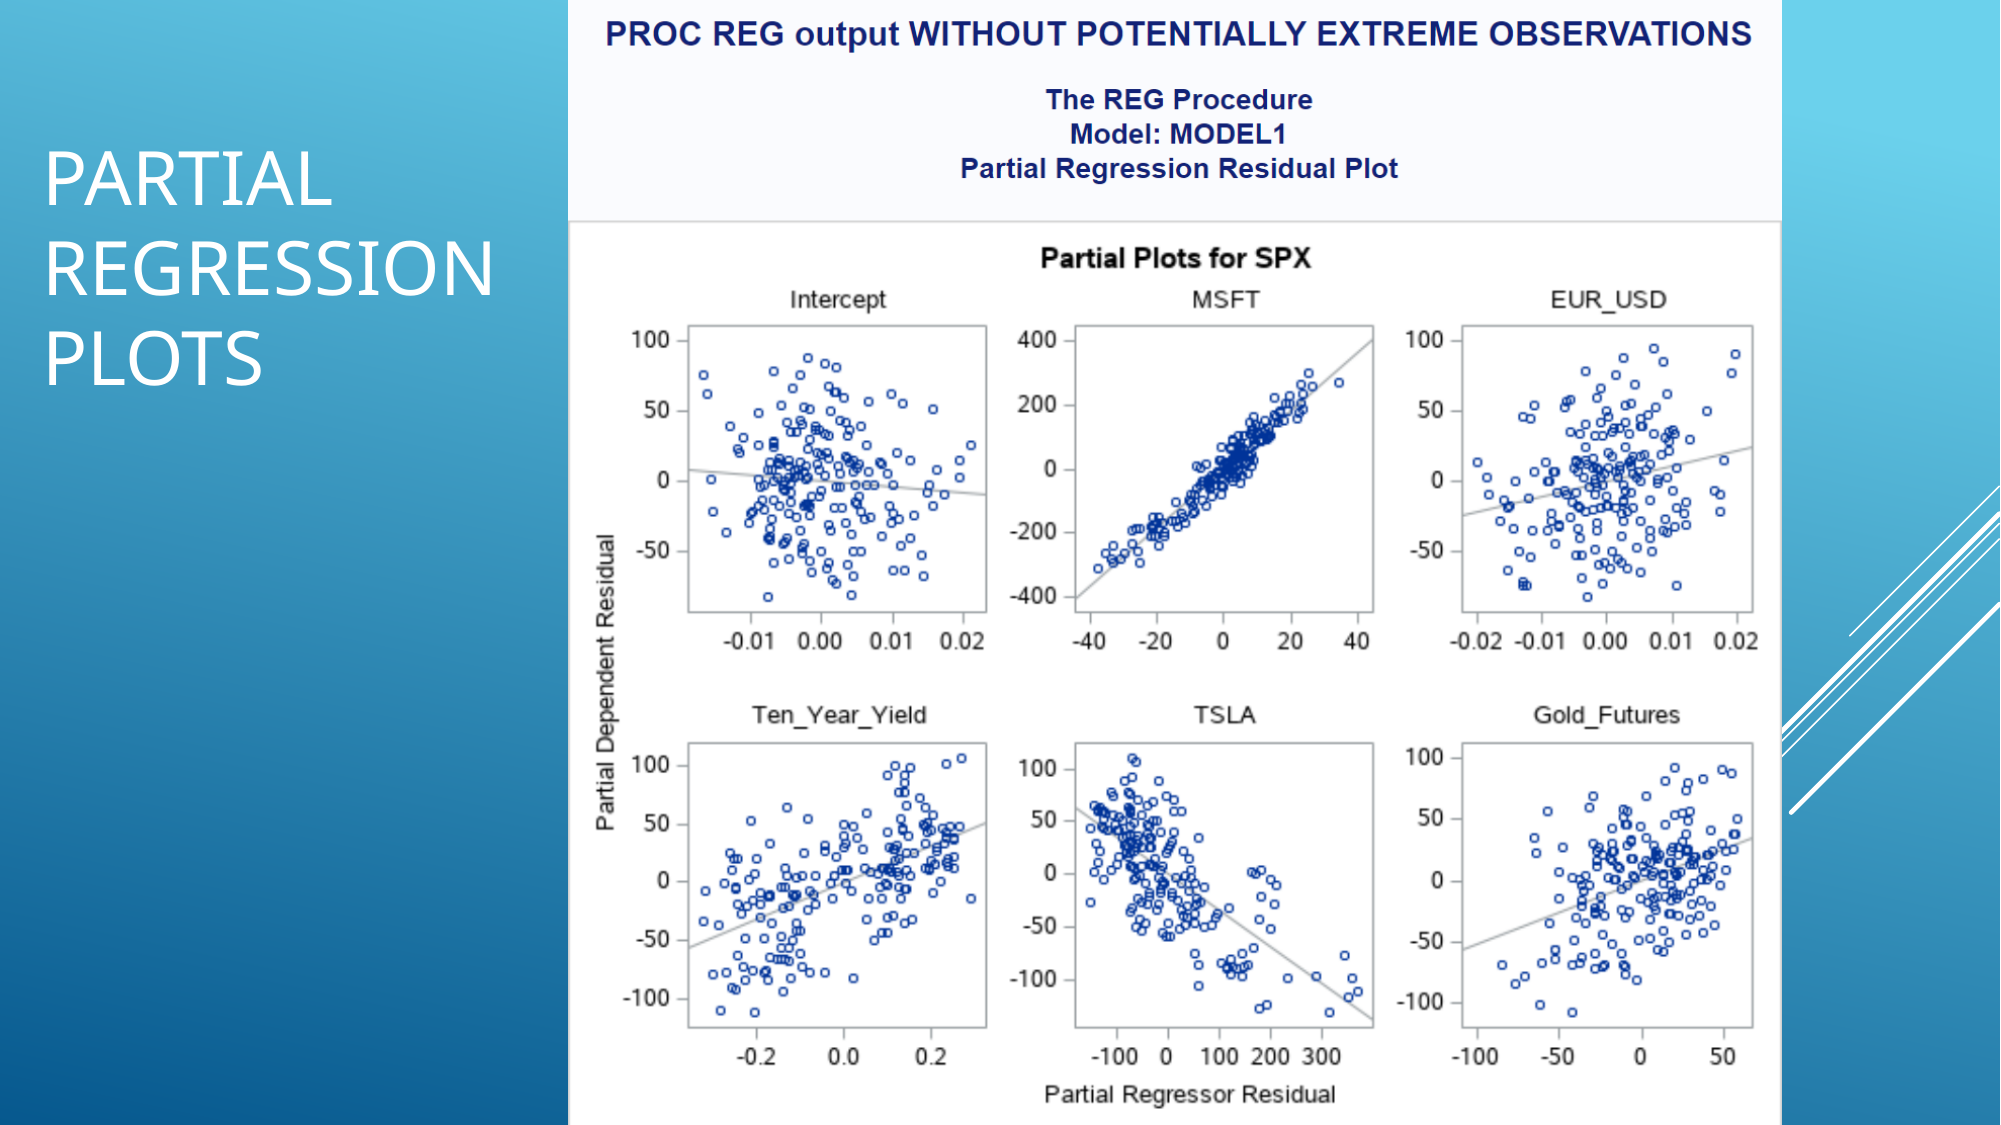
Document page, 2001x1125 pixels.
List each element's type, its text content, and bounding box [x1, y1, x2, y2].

picture [568, 0, 1782, 1125]
title Partial regression plots [27, 43, 568, 489]
